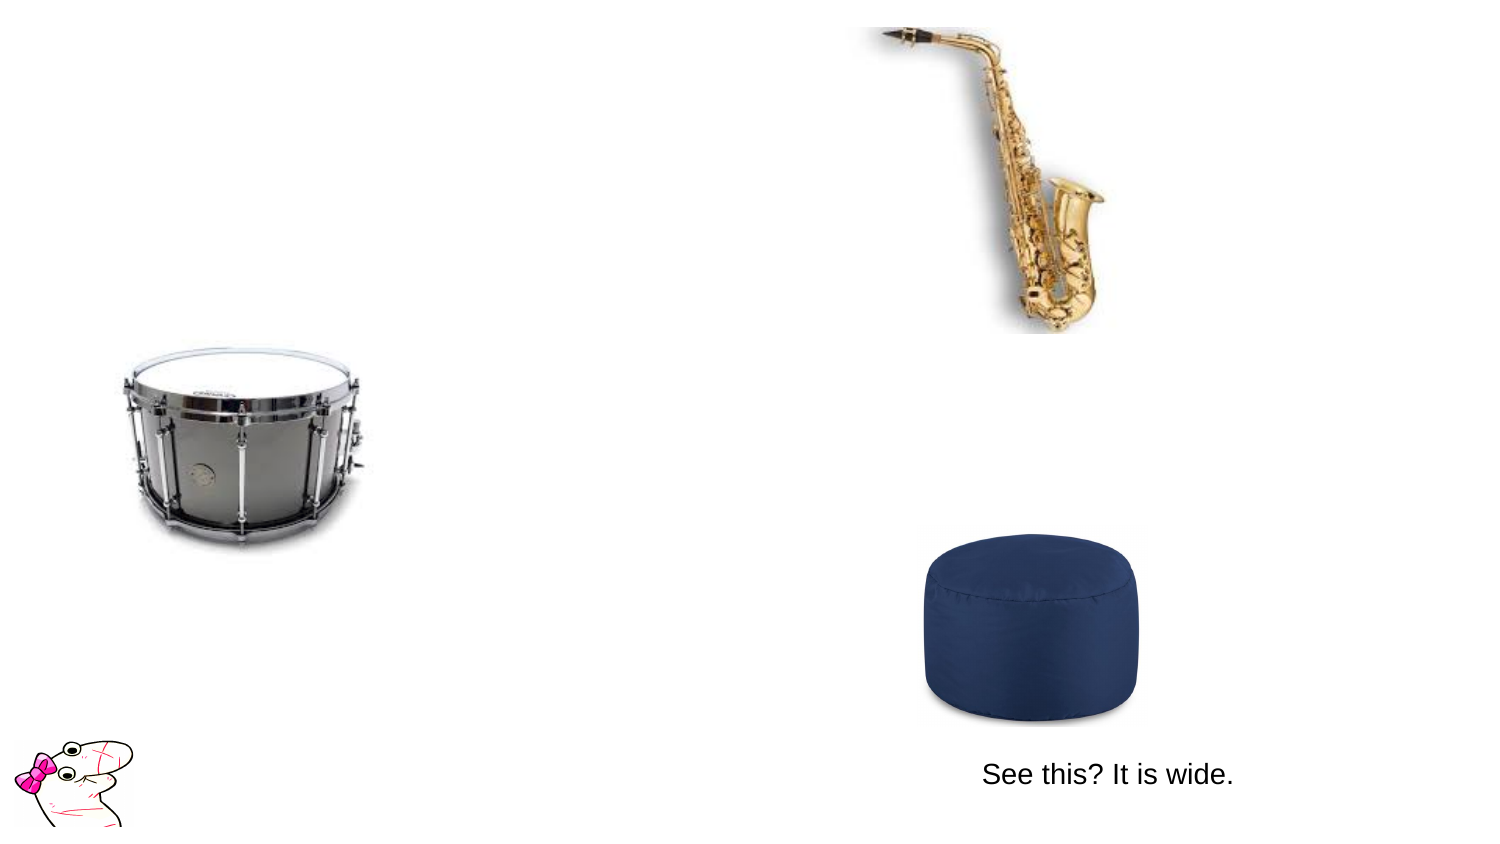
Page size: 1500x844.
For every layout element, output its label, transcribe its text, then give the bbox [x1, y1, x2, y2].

picture [14, 739, 134, 827]
text_box See this? It is wide. [966, 739, 1357, 805]
picture [917, 525, 1148, 727]
picture [841, 27, 1148, 334]
picture [47, 317, 434, 575]
